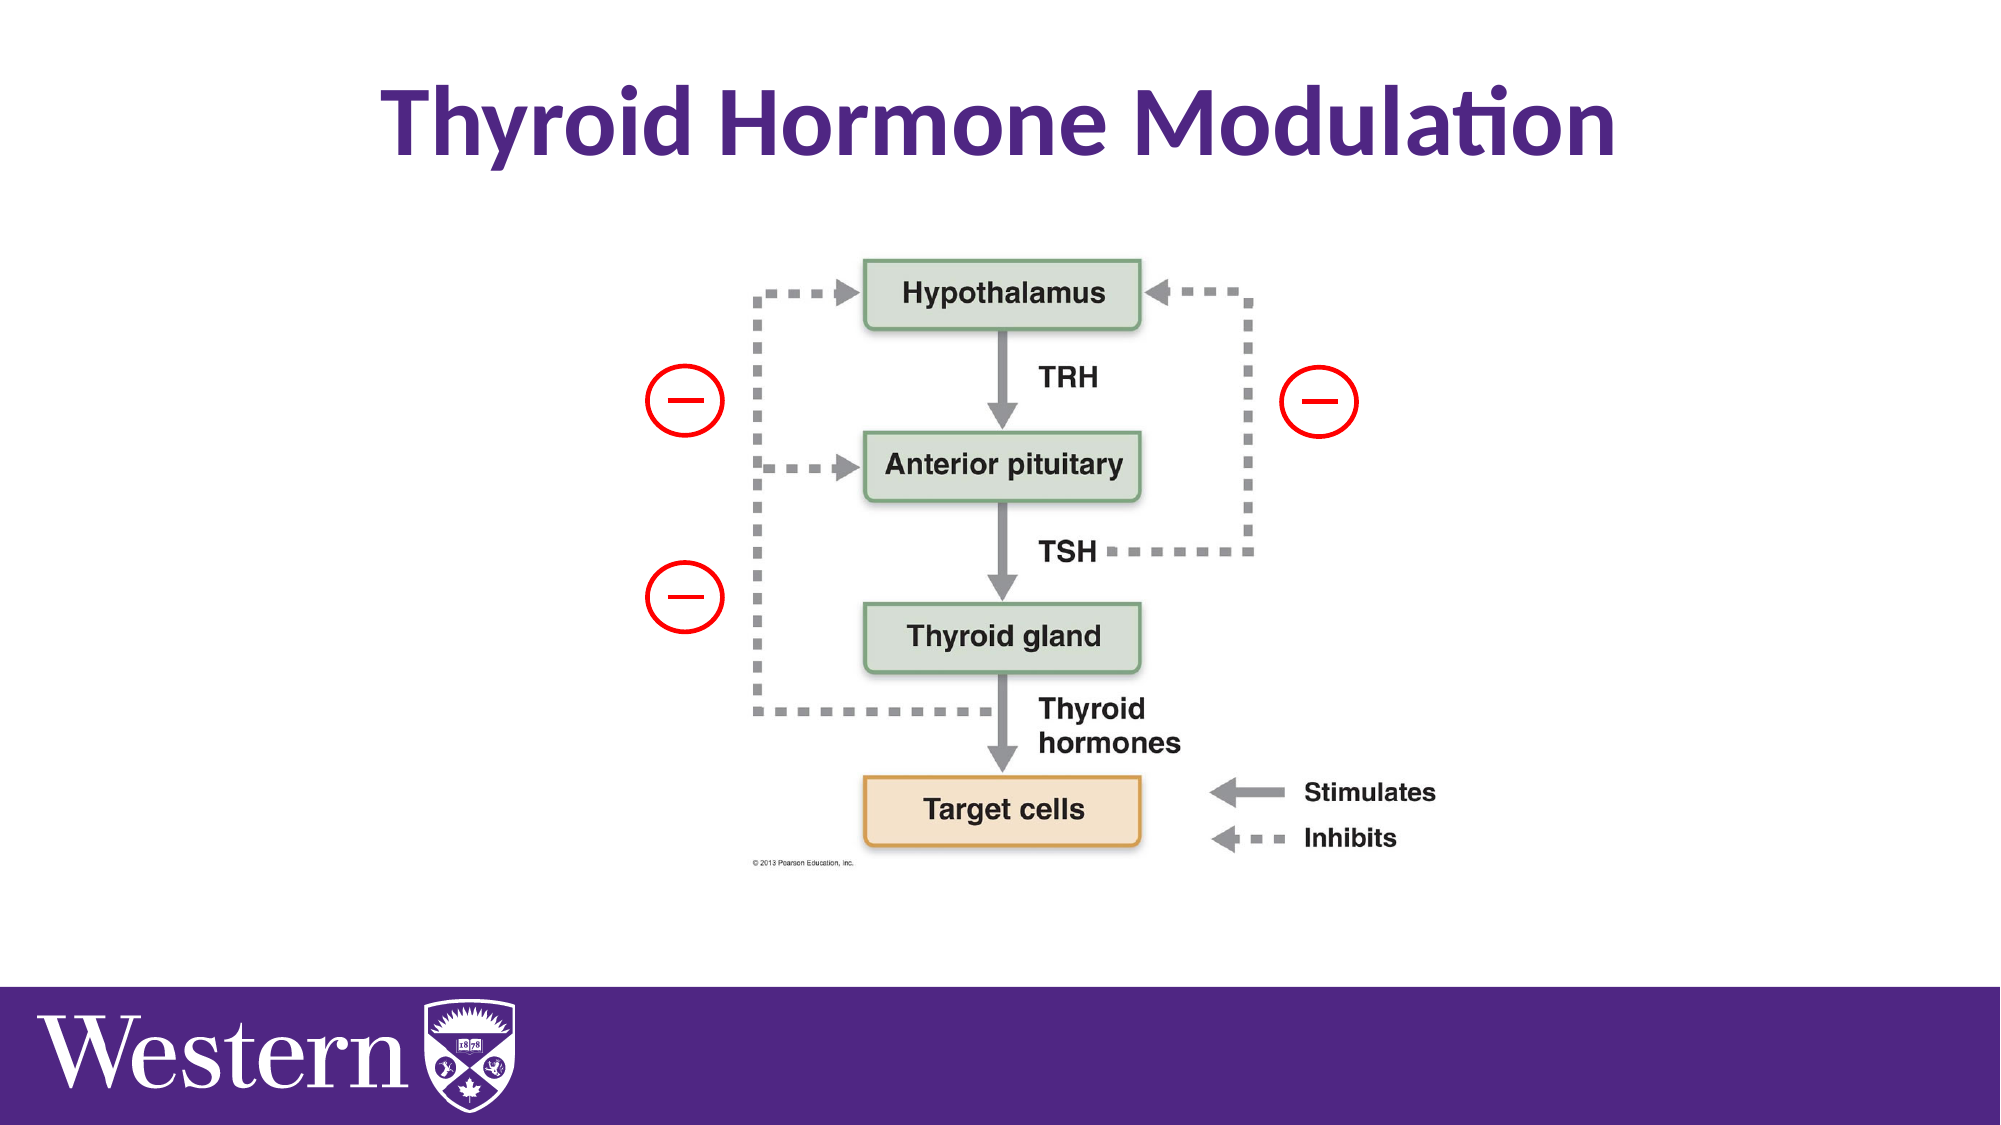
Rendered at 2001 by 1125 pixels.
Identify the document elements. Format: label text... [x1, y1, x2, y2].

text_box [0, 986, 2000, 1125]
title Thyroid Hormone Modulation [137, 32, 1863, 213]
picture [37, 999, 515, 1113]
text_box [646, 365, 723, 436]
picture [747, 251, 1441, 874]
text_box [646, 561, 723, 633]
